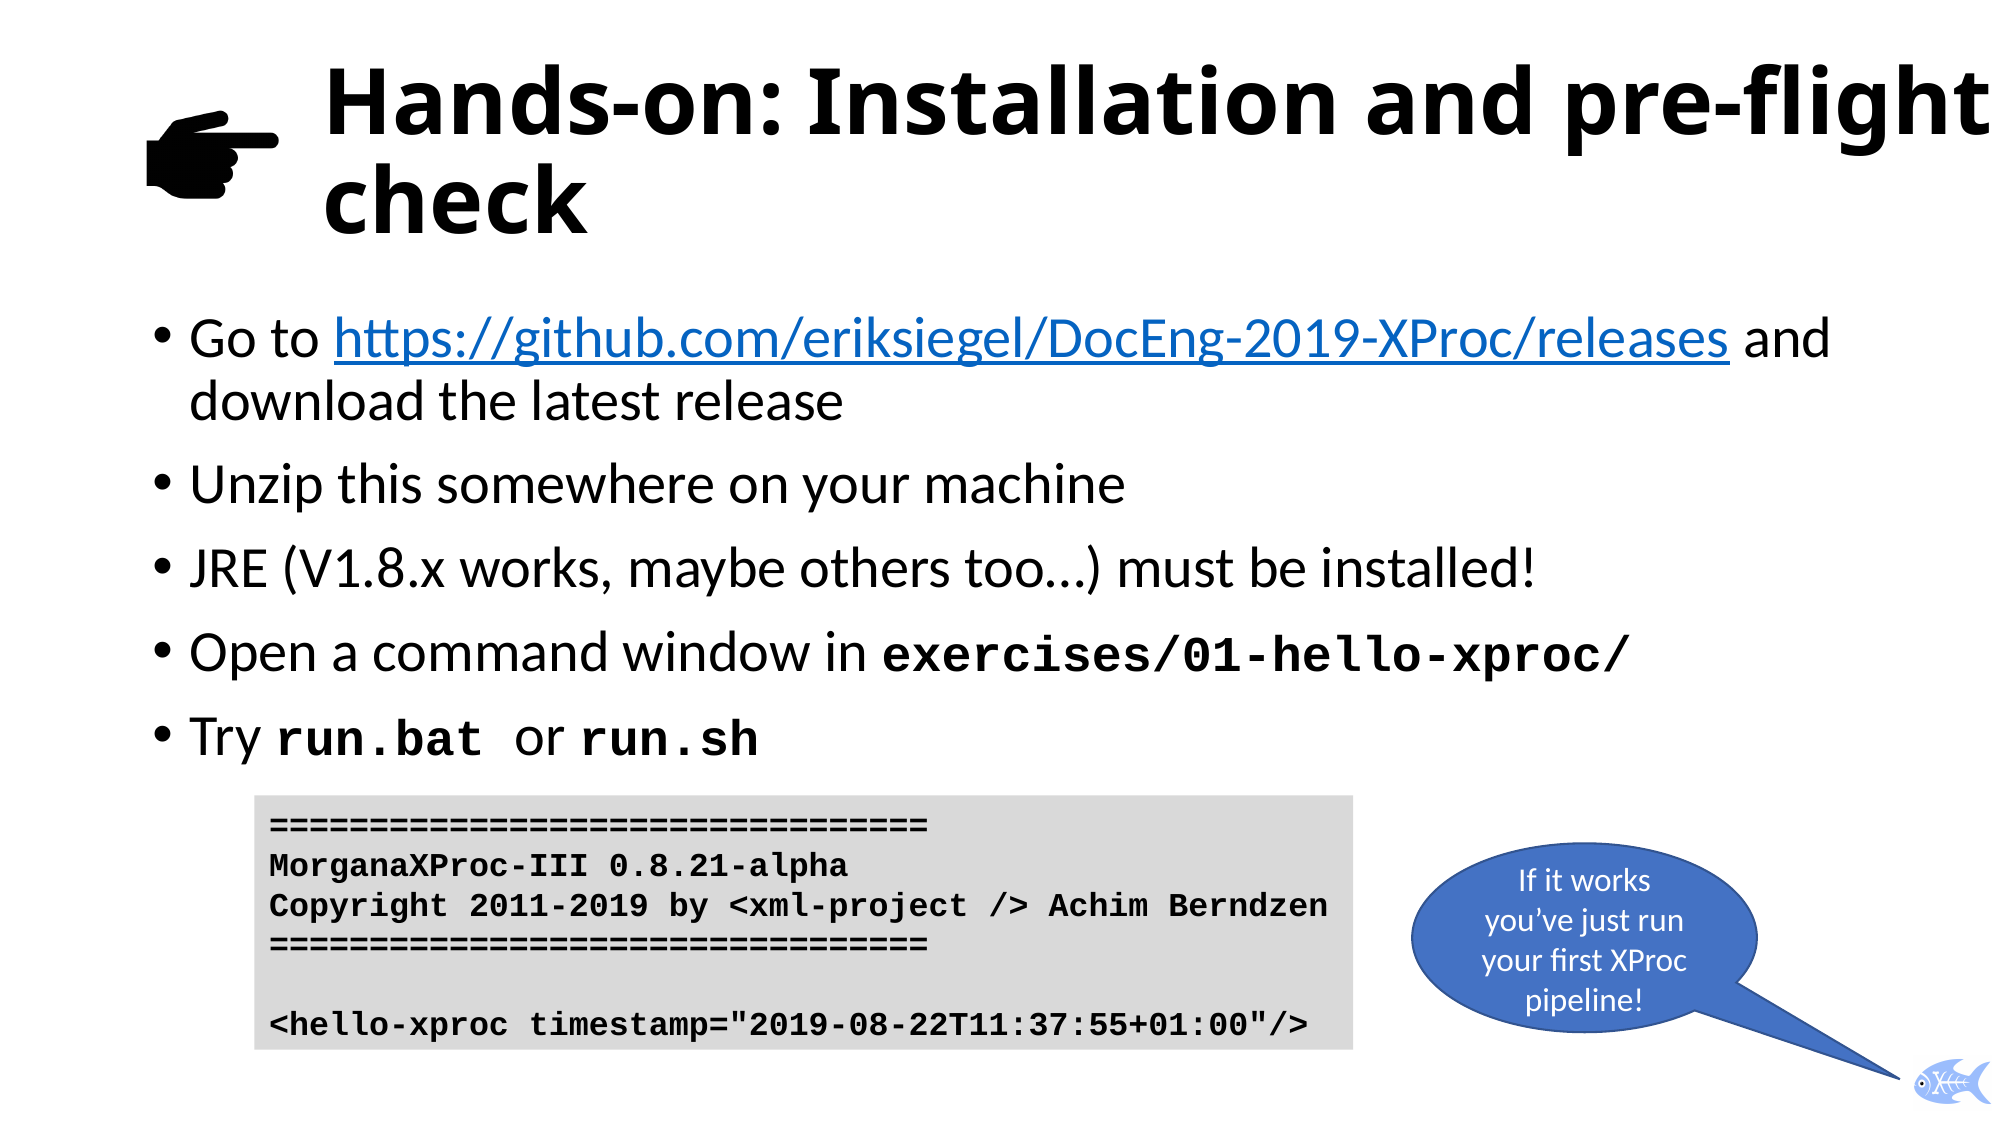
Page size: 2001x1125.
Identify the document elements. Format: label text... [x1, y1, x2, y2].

text_box ================================= MorganaXProc-III 0.8.21-alpha Copyright 2011-2019 by <xml-project /> Achim Berndzen ================================= <hello-xproc timestamp="2019-08-22T11:37:55+01:00"/> [254, 795, 1354, 1050]
title Hands-on: Installation and pre-flight check [307, 45, 2000, 263]
picture [1913, 1055, 1992, 1111]
picture [137, 79, 288, 230]
list Go to https://github.com/eriksiegel/DocEng-2019-XProc/releases and download the latest release Unzip this somewhere on your machine JRE (V1.8.x works, maybe others too…) must be installed! Open a command window in exercises/01-hello-xproc/ Try run.bat or run.sh [137, 299, 1863, 796]
text_box If it works you’ve just run your first XProc pipeline! [1411, 842, 1901, 1081]
